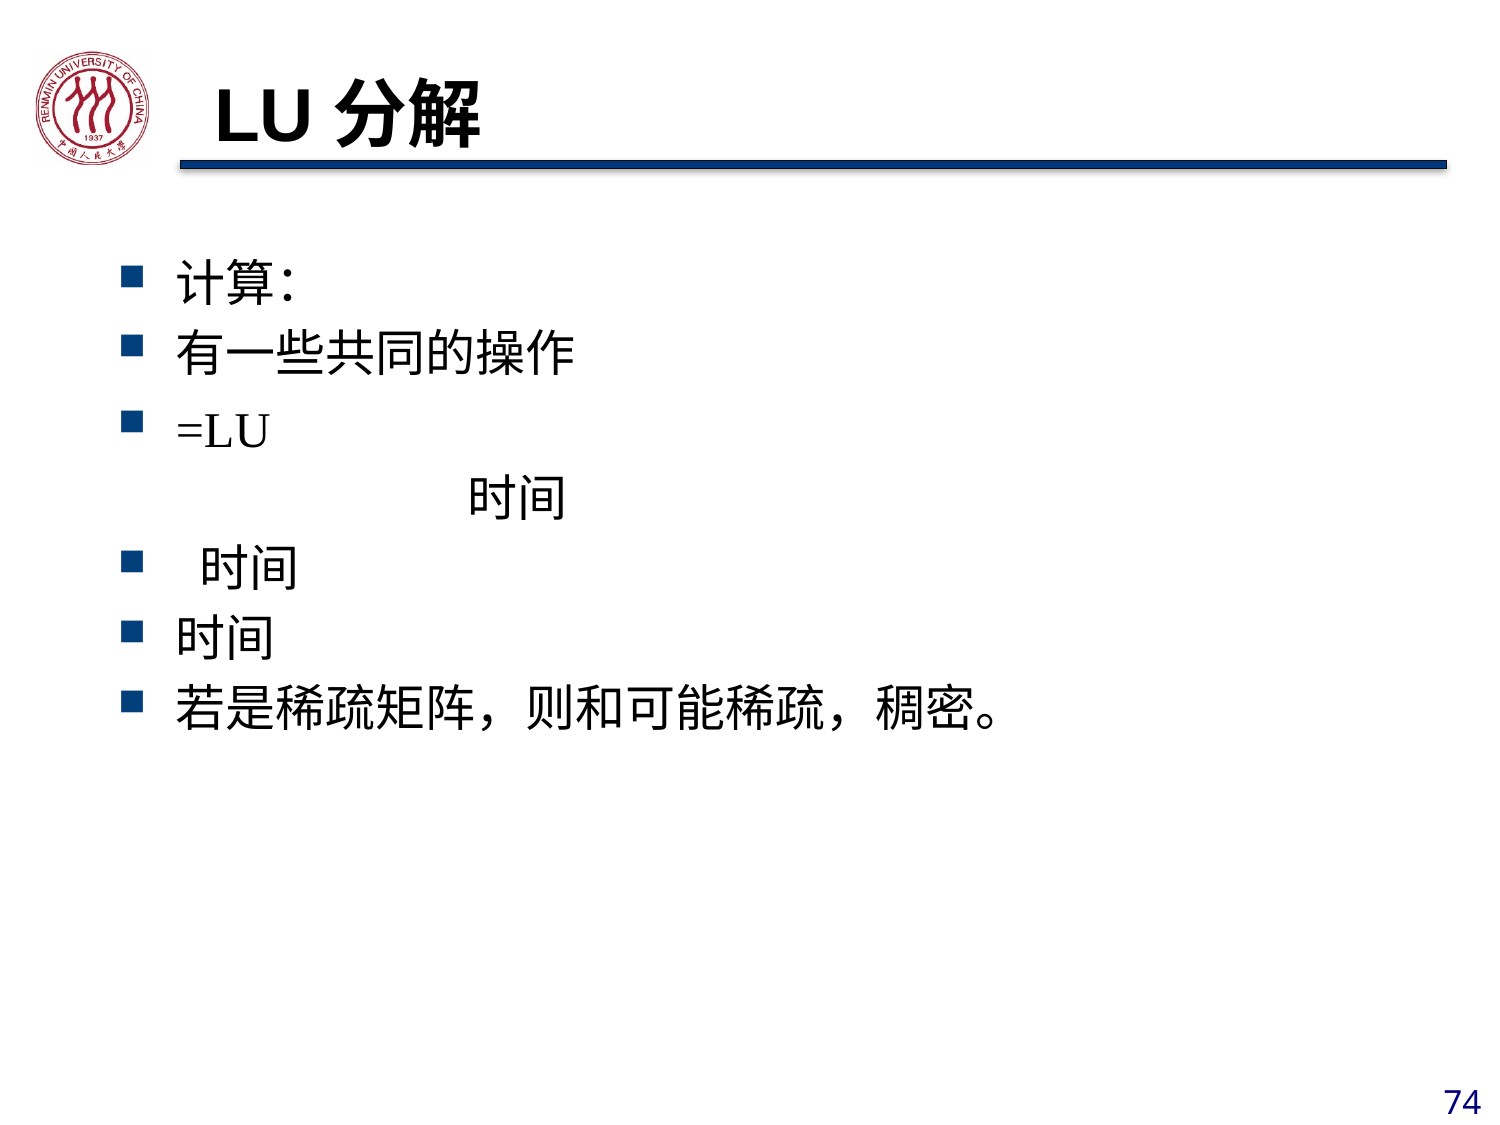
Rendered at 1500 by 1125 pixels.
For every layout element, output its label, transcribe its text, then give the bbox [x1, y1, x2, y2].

title LU分解 [198, 18, 1407, 205]
picture [35, 51, 149, 165]
